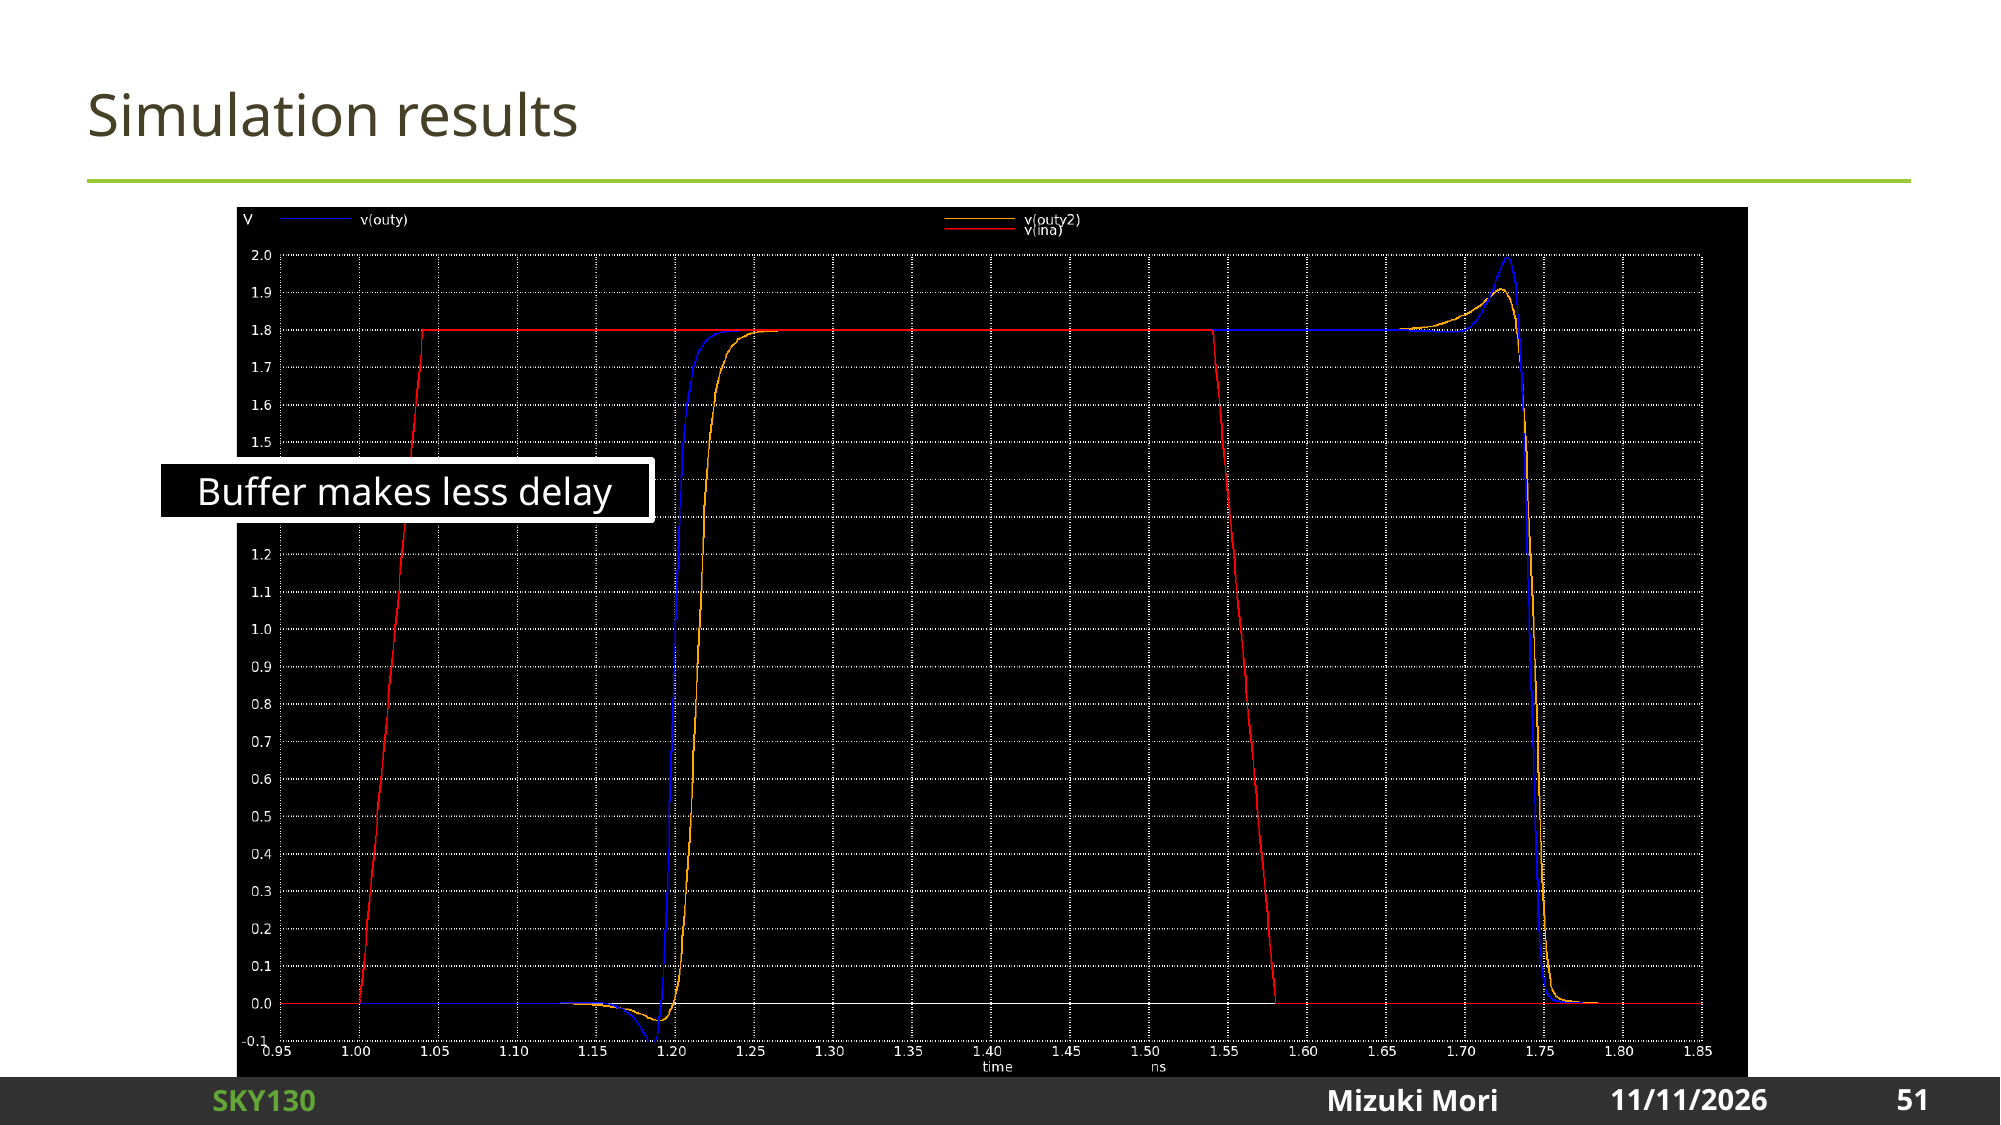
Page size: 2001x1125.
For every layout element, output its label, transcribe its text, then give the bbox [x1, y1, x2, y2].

title Simulation results [72, 70, 1912, 163]
text_box Buffer makes less delay [157, 460, 236, 521]
slide_number 51 [1826, 1076, 2000, 1125]
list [236, 207, 1748, 1077]
picture [0, 1077, 1550, 1125]
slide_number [1550, 1077, 1826, 1125]
